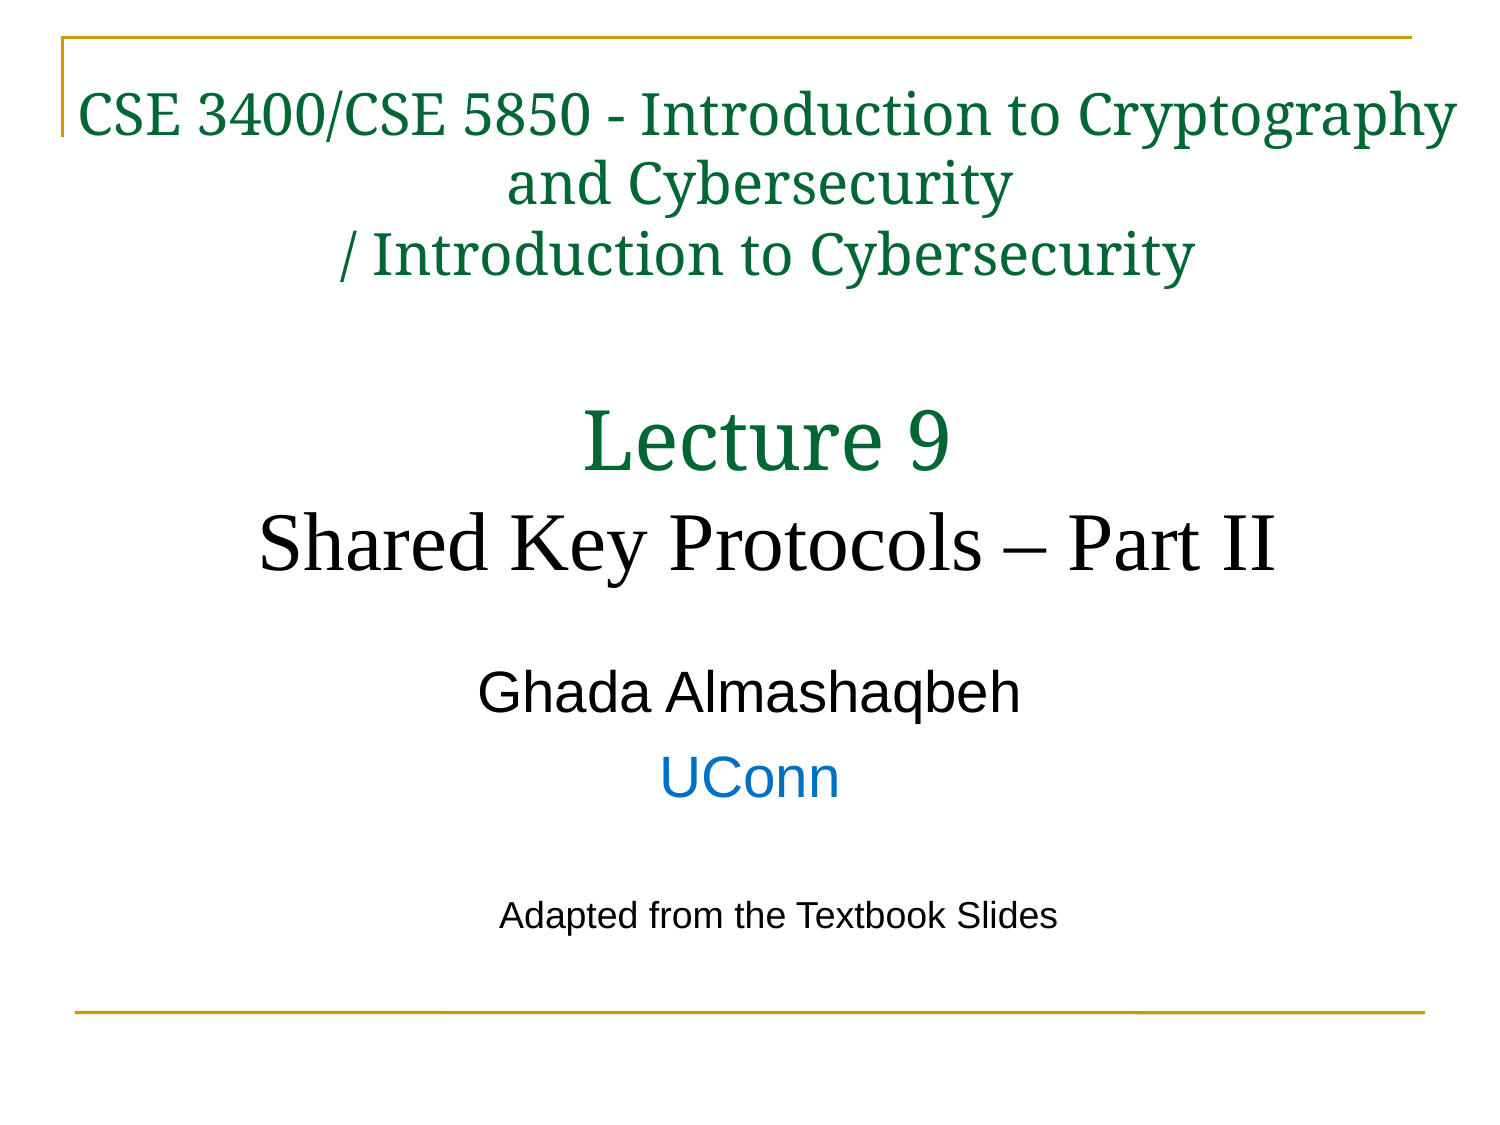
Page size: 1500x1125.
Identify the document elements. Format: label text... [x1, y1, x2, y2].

subtitle Ghada Almashaqbeh UConn [0, 646, 1500, 745]
text_box Adapted from the Textbook Slides [203, 882, 1354, 1020]
title CSE 3400/CSE 5850 - Introduction to Cryptography and Cybersecurity / Introduction to Cybersecurity Lecture 9 Shared Key Protocols – Part II [36, 69, 1500, 603]
